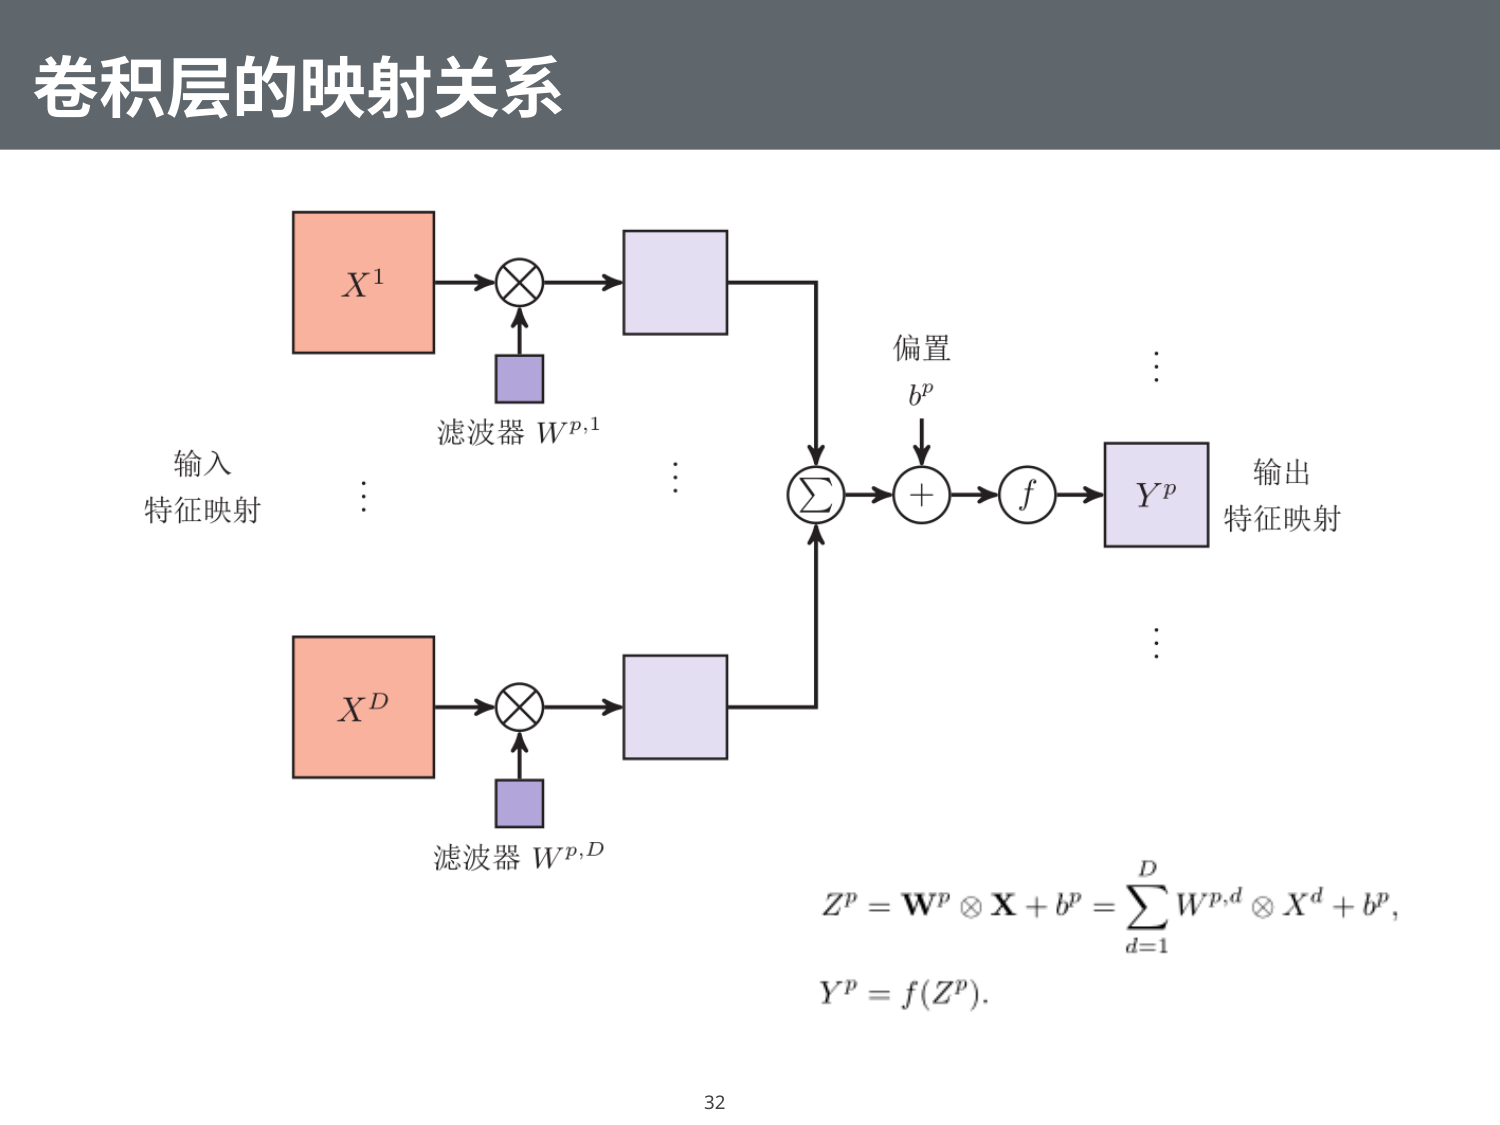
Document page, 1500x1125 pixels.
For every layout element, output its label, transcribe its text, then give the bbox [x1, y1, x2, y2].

picture [124, 197, 1418, 1027]
title 卷积层的映射关系 [17, 16, 1483, 134]
